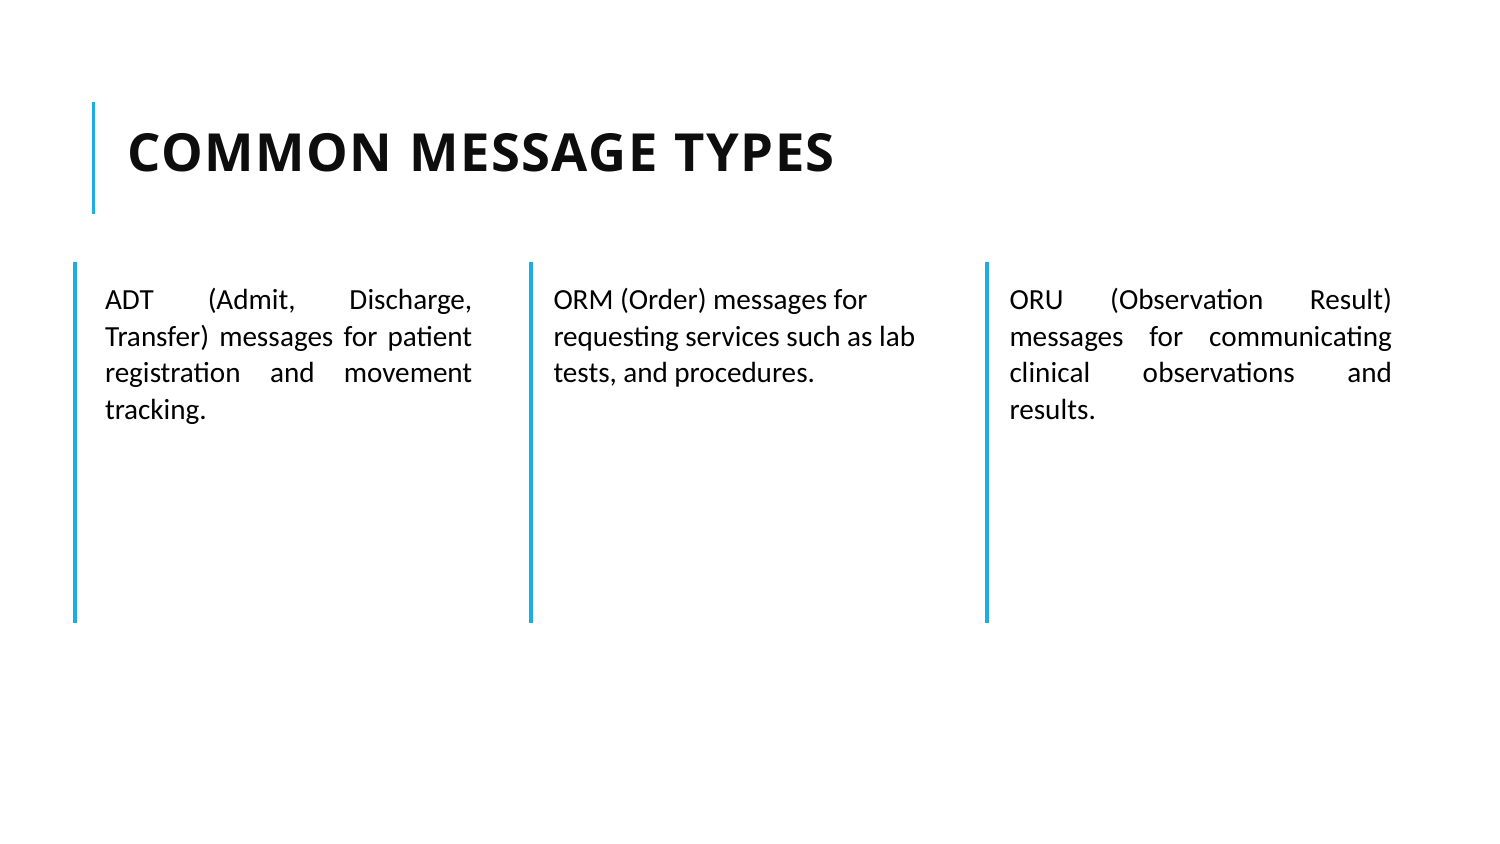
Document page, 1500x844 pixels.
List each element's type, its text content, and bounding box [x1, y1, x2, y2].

title Common Message Types [112, 109, 1463, 203]
list ORU (Observation Result) messages for communicating clinical observations and results. [990, 263, 1415, 622]
list ORM (Order) messages for requesting services such as lab tests, and procedures. [533, 263, 959, 622]
list ADT (Admit, Discharge, Transfer) messages for patient registration and movement tracking. [77, 263, 503, 622]
